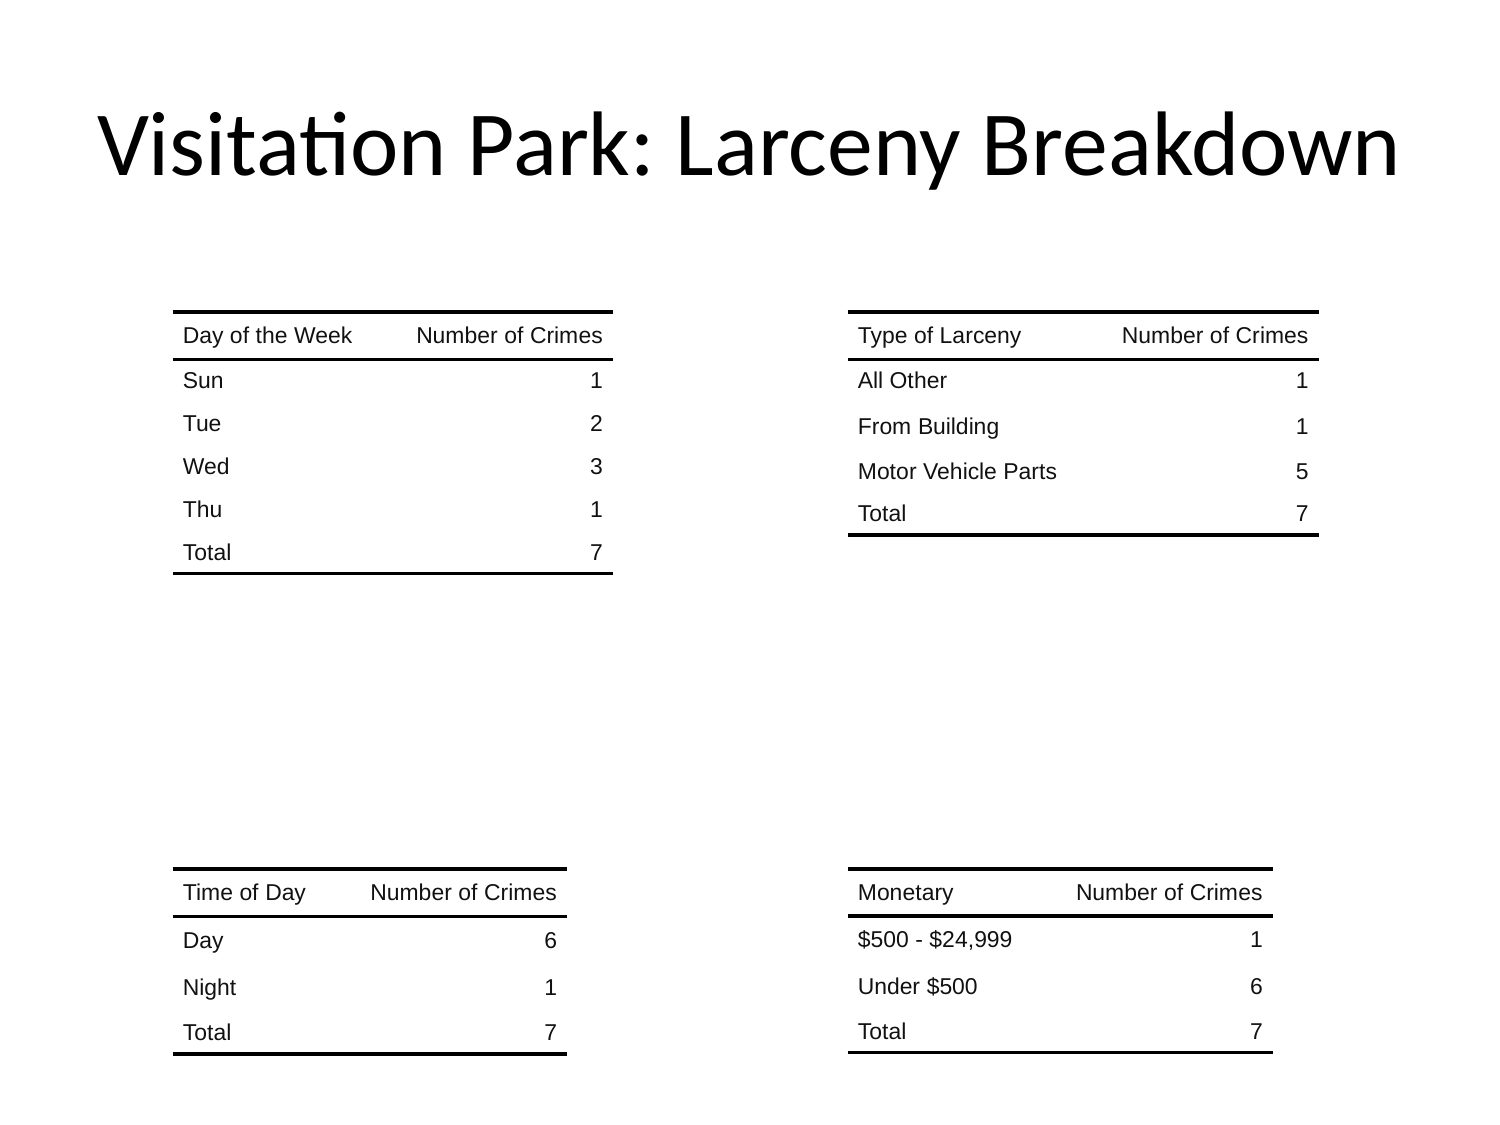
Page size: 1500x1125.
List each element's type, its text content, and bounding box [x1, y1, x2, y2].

table_cell Total [848, 493, 1090, 533]
table_header Time of Day [173, 871, 339, 915]
table_cell 5 [1090, 450, 1319, 493]
table_cell 1 [1090, 361, 1319, 402]
table_cell 6 [339, 918, 567, 964]
table_cell Under $500 [848, 963, 1044, 1010]
table_cell Total [173, 1011, 339, 1052]
table_cell 2 [385, 402, 613, 445]
table_header Number of Crimes [1090, 314, 1319, 358]
table_cell $500 - $24,999 [848, 918, 1044, 963]
table_cell 7 [339, 1011, 567, 1052]
table_cell Motor Vehicle Parts [848, 450, 1090, 493]
table_header Monetary [848, 871, 1044, 914]
table_cell 1 [1044, 918, 1273, 963]
table_cell 6 [1044, 963, 1273, 1010]
table_header Type of Larceny [848, 314, 1090, 358]
table_cell Night [173, 964, 339, 1011]
table_cell Wed [173, 445, 385, 488]
table_cell Total [848, 1010, 1044, 1051]
table_cell 1 [385, 488, 613, 531]
table_cell 1 [339, 964, 567, 1011]
table_cell 1 [385, 361, 613, 402]
table_cell 7 [1044, 1010, 1273, 1051]
table_header Number of Crimes [385, 314, 613, 358]
table_cell 7 [385, 531, 613, 572]
table_cell Total [173, 531, 385, 572]
table_cell Day [173, 918, 339, 964]
title Visitation Park: Larceny Breakdown [75, 45, 1425, 233]
table_cell Thu [173, 488, 385, 531]
table_header Number of Crimes [339, 871, 567, 915]
table_header Number of Crimes [1044, 871, 1273, 914]
table_header Day of the Week [173, 314, 385, 358]
table_cell All Other [848, 361, 1090, 402]
table_cell 3 [385, 445, 613, 488]
table_cell From Building [848, 402, 1090, 450]
table_cell Sun [173, 361, 385, 402]
table_cell Tue [173, 402, 385, 445]
table_cell 7 [1090, 493, 1319, 533]
table_cell 1 [1090, 402, 1319, 450]
